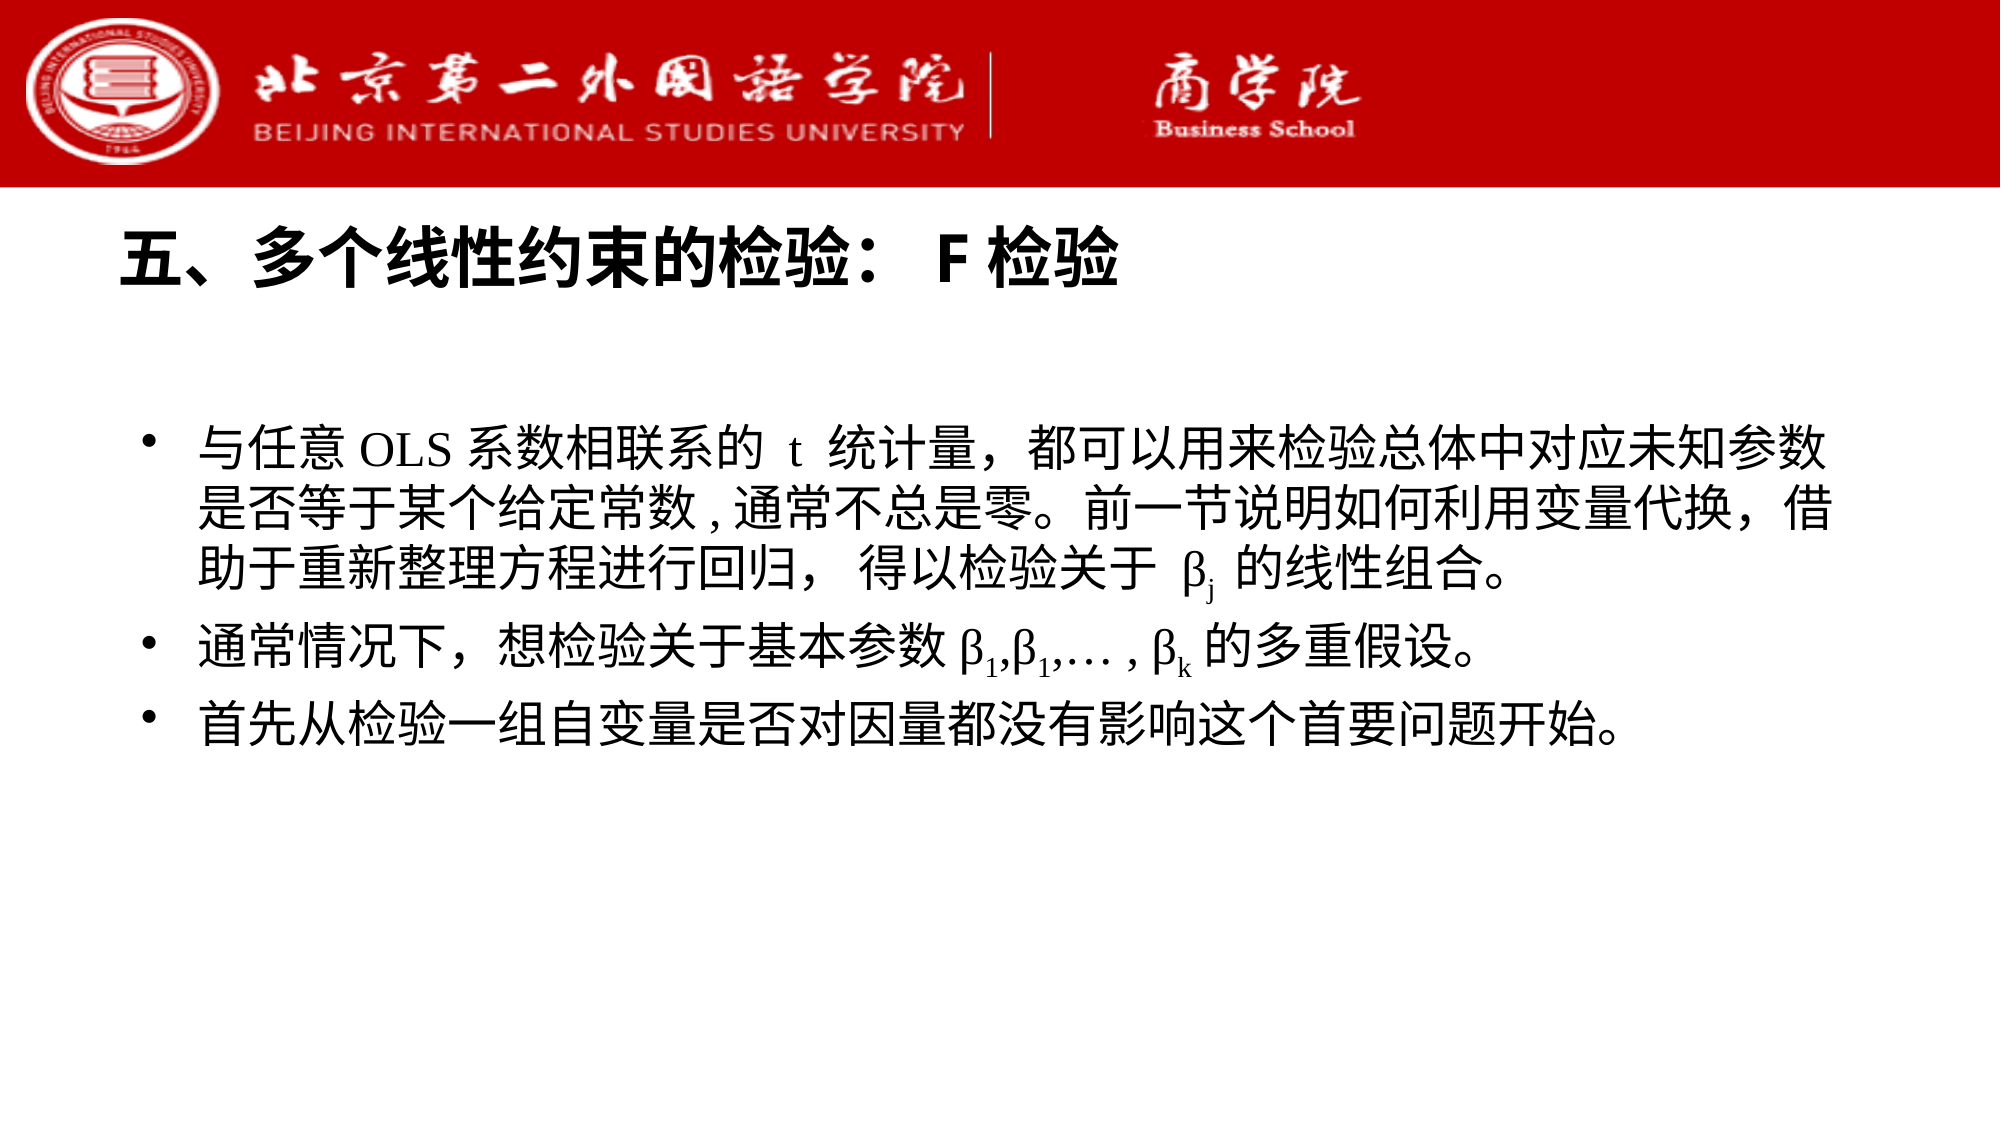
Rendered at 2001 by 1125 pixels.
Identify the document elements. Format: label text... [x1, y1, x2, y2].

list 与任意OLS系数相联系的 t 统计量，都可以用来检验总体中对应未知参数是否等于某个给定常数,通常不总是零。前一节说明如何利用变量代换，借助于重新整理方程进行回归， 得以检验关于 βj 的线性组合。 通常情况下，想检验关于基本参数β1,β1,… , βk的多重假设。 首先从检验一组自变量是否对因量都没有影响这个首要问题开始。 [125, 408, 1886, 870]
title 五、多个线性约束的检验：F检验 [102, 197, 1556, 315]
picture [26, 18, 1693, 165]
